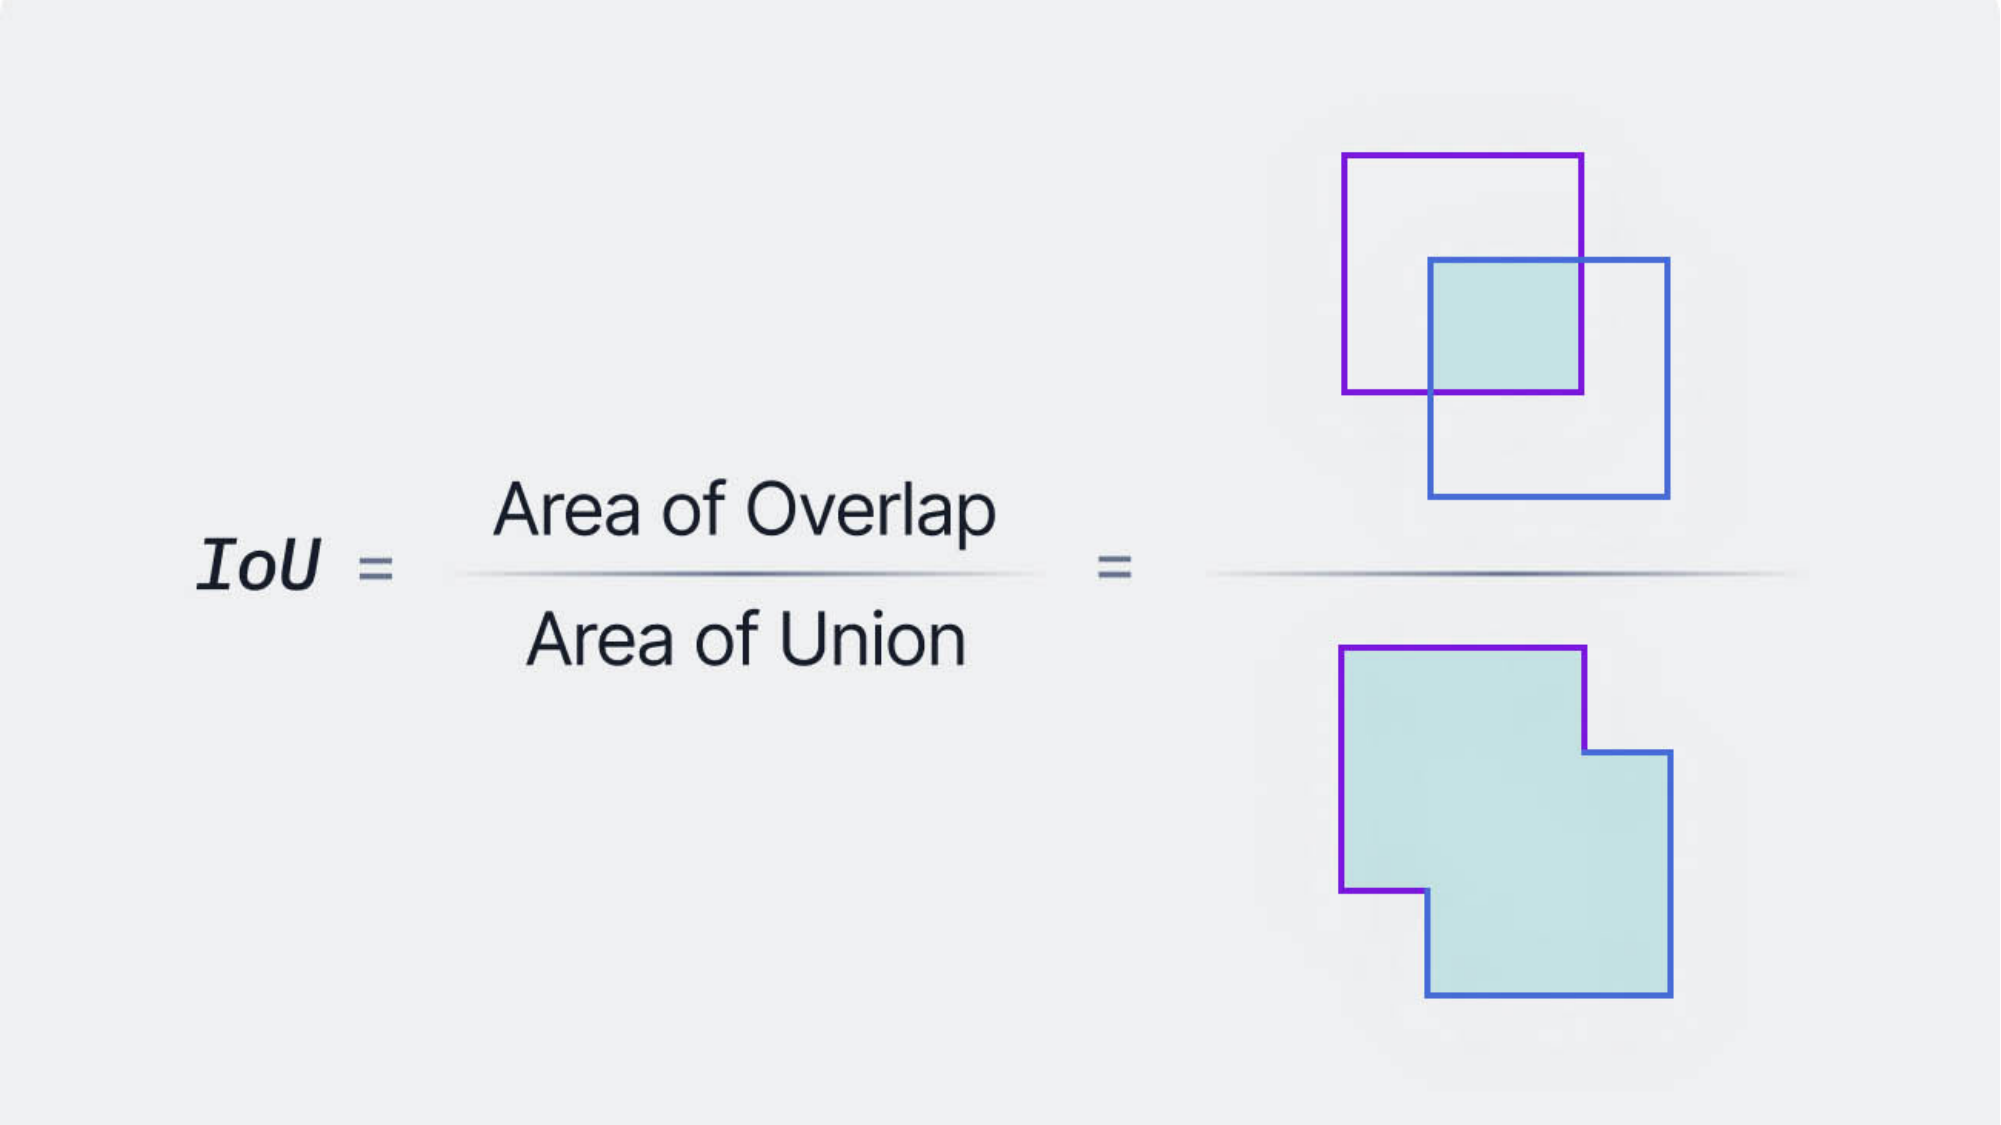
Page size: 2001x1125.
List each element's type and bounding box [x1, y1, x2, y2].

list [0, 0, 2000, 1125]
